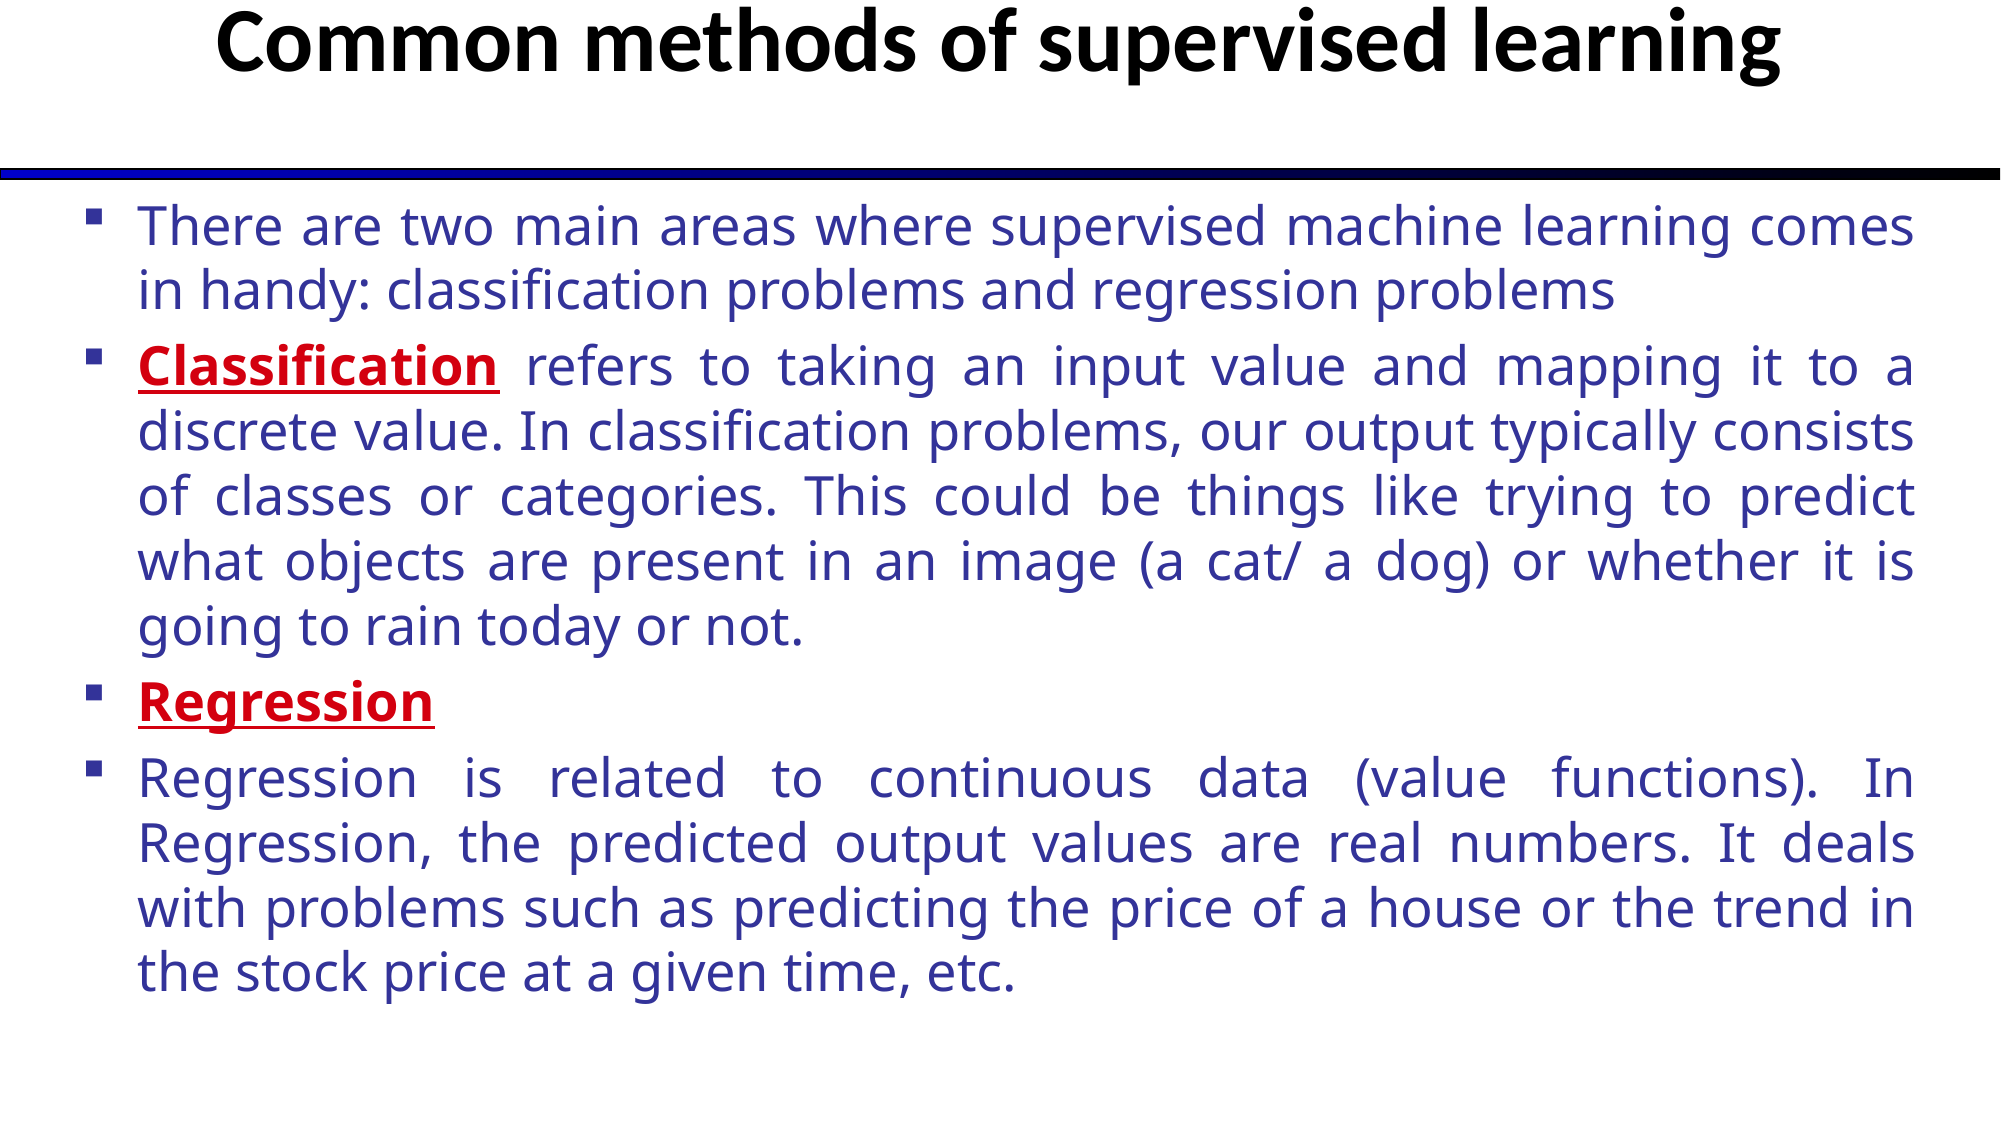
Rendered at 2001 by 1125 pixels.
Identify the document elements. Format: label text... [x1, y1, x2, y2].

title Common methods of supervised learning [0, 0, 2000, 184]
list There are two main areas where supervised machine learning comes in handy: classification problems and regression problems Classification refers to taking an input value and mapping it to a discrete value. In classification problems, our output typically consists of classes or categories. This could be things like trying to predict what objects are present in an image (a cat/ a dog) or whether it is going to rain today or not. Regression Regression is related to continuous data (value functions). In Regression, the predicted output values are real numbers. It deals with problems such as predicting the price of a house or the trend in the stock price at a given time, etc. [66, 183, 1934, 960]
